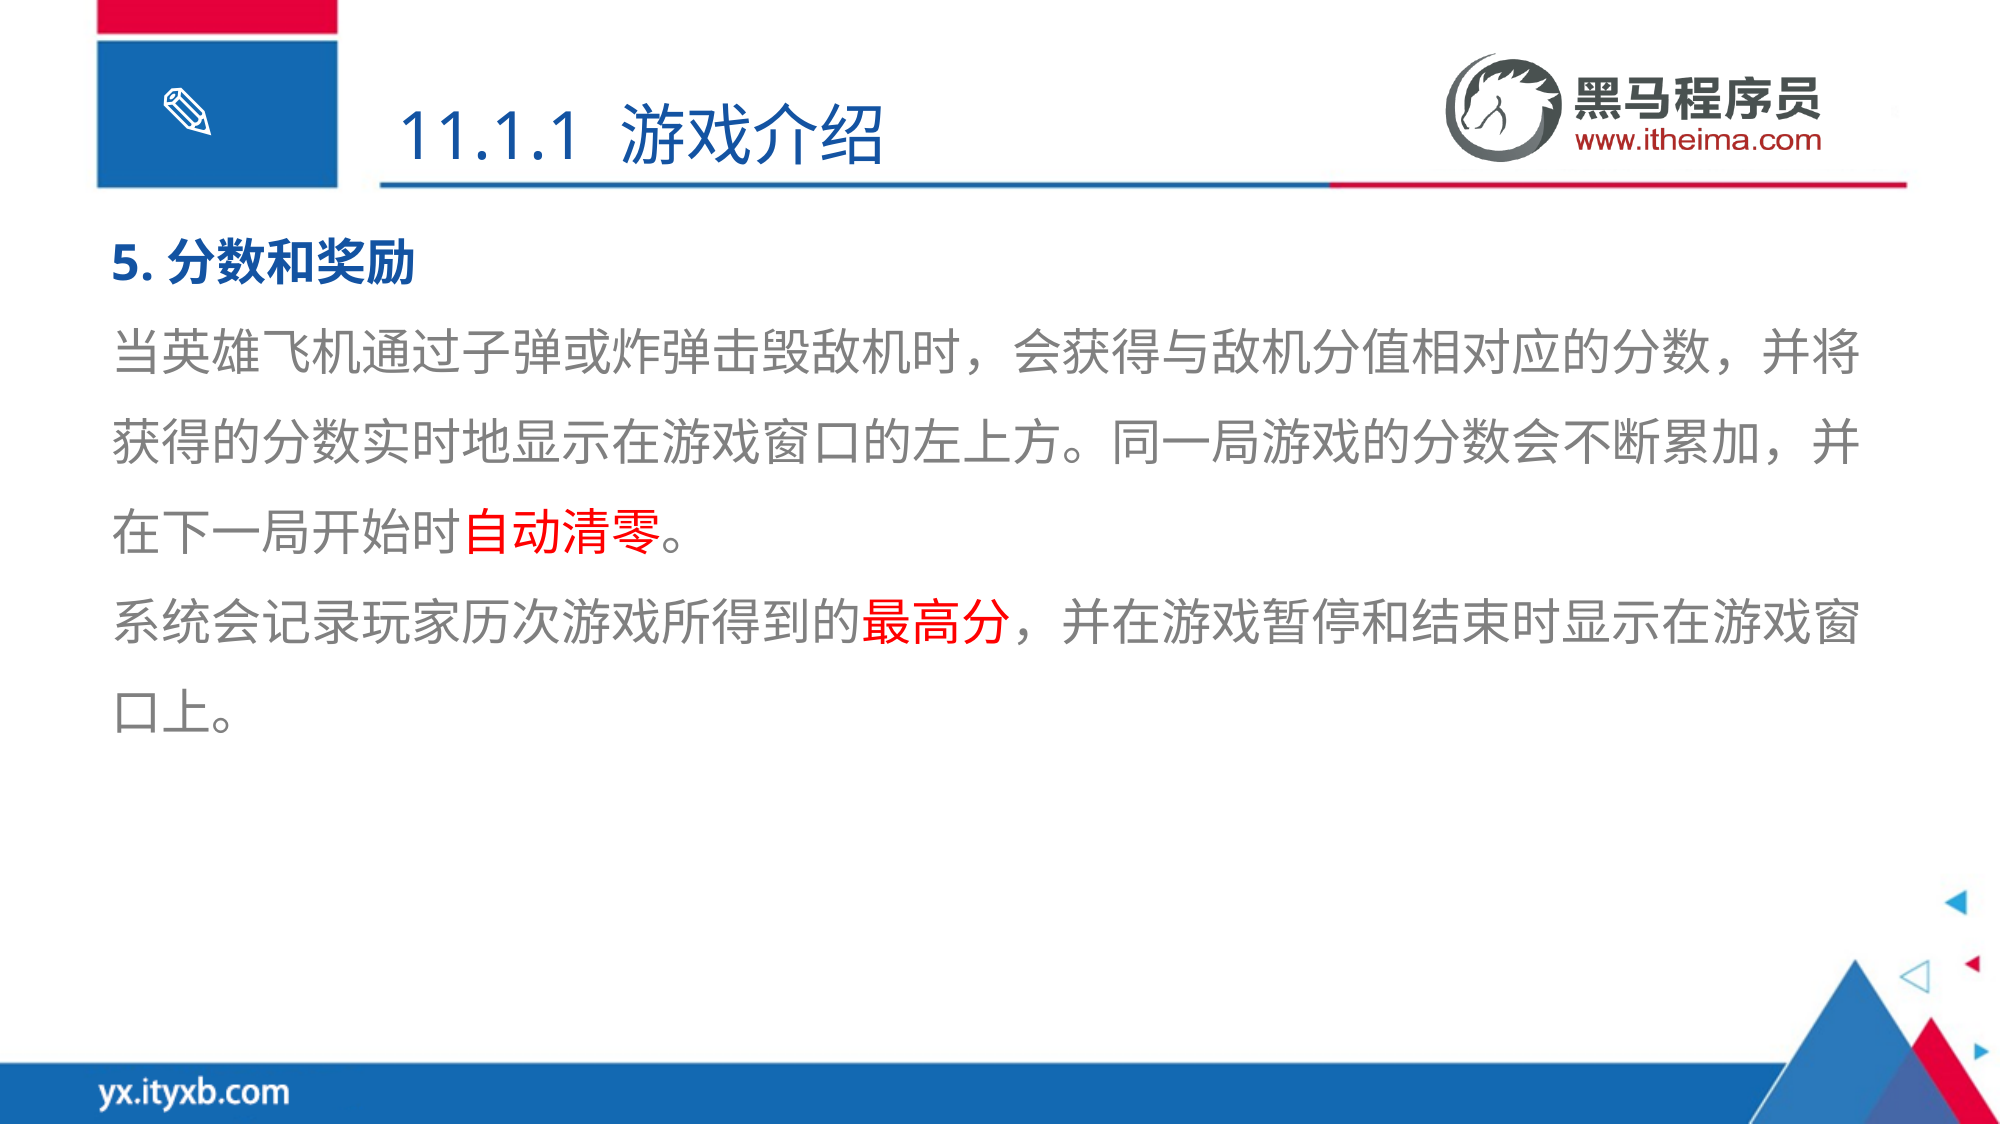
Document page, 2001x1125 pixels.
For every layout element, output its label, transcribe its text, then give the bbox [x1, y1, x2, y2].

picture [0, 0, 2000, 1124]
text_box 11.1.1 游戏介绍 [382, 94, 1754, 182]
text_box 5.分数和奖励 当英雄飞机通过子弹或炸弹击毁敌机时，会获得与敌机分值相对应的分数，并将获得的分数实时地显示在游戏窗口的左上方。同一局游戏的分数会不断累加，并在下一局开始时自动清零。 系统会记录玩家历次游戏所得到的最高分，并在游戏暂停和结束时显示在游戏窗口上。 [97, 192, 1894, 748]
